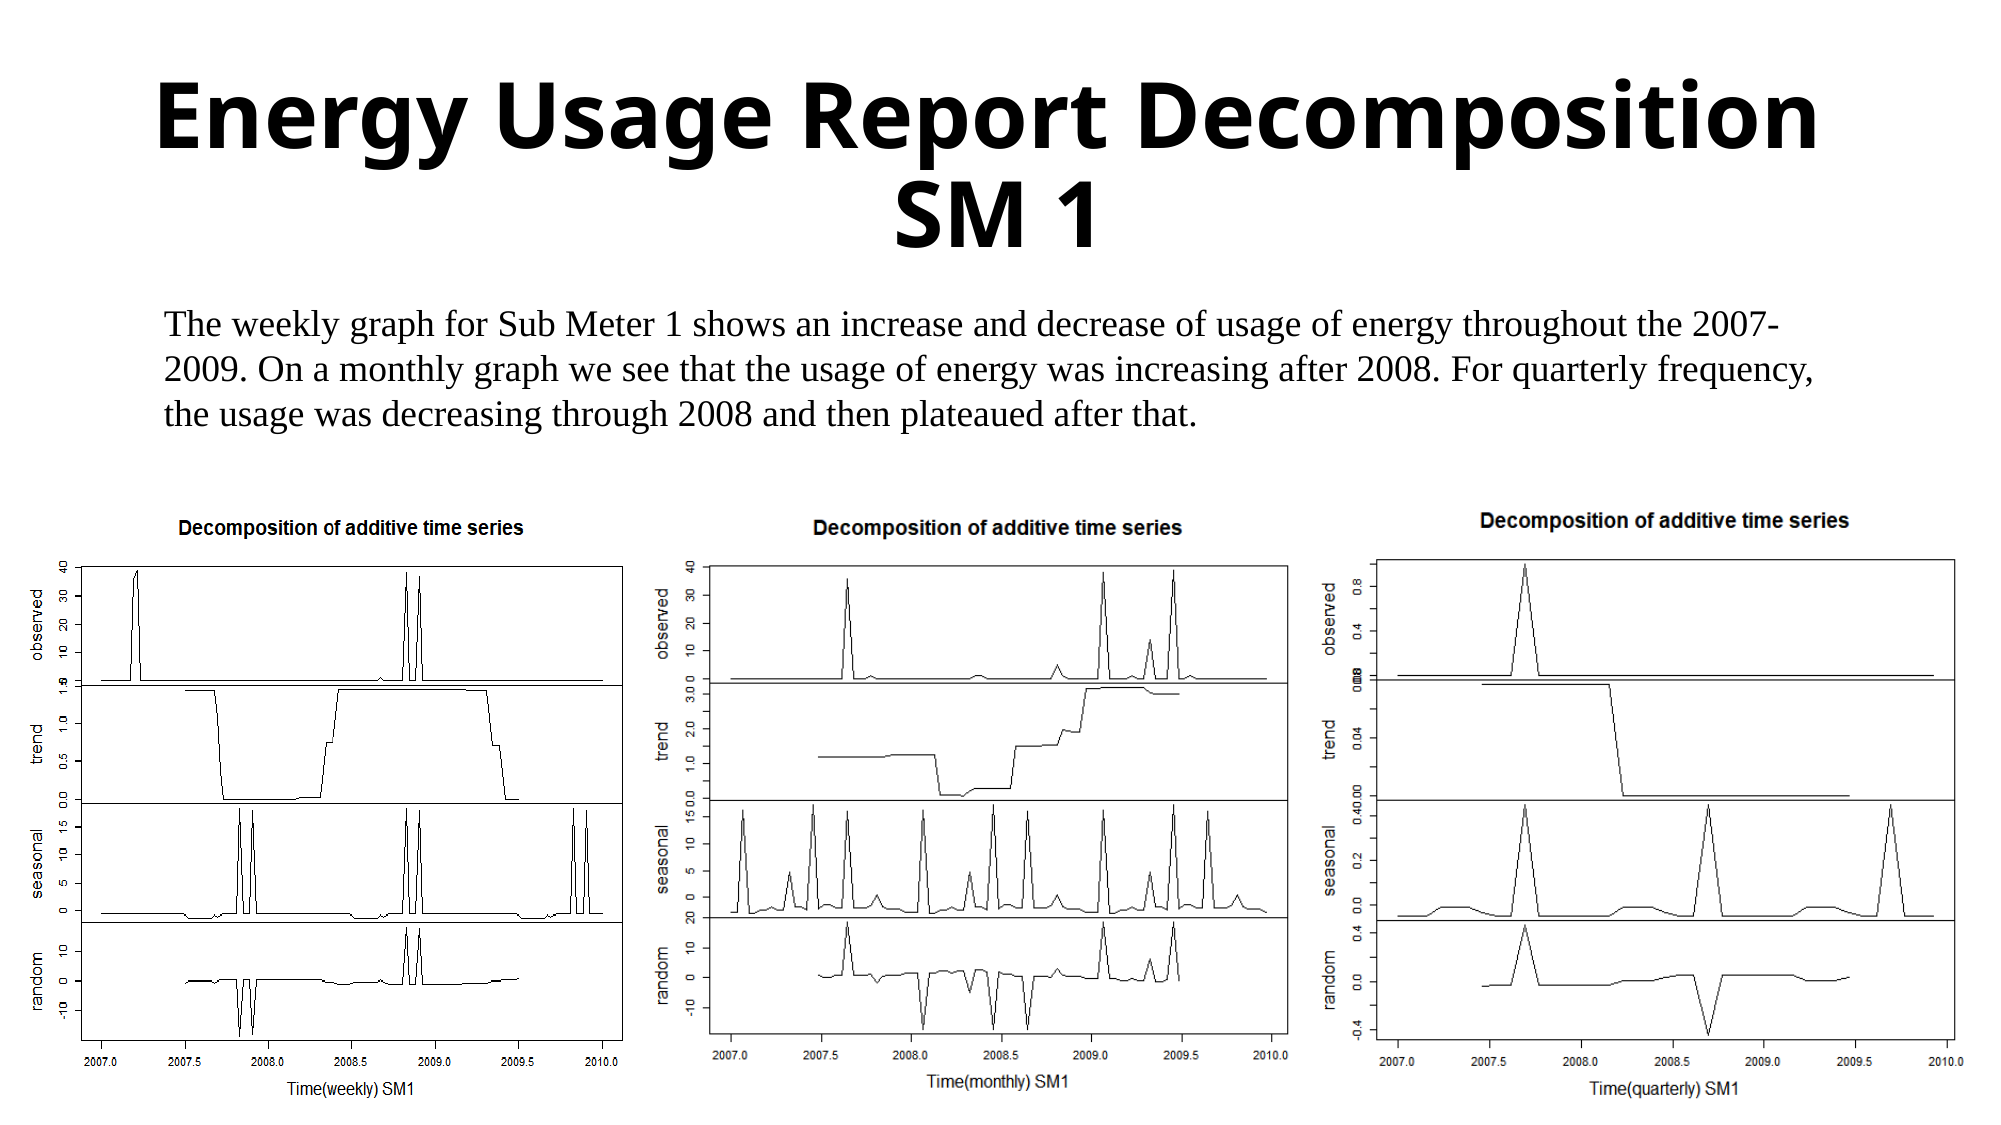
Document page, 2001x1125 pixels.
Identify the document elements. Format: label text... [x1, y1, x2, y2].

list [648, 497, 1308, 1117]
text_box The weekly graph for Sub Meter 1 shows an increase and decrease of usage of energy throughout the 2007-2009. On a monthly graph we see that the usage of energy was increasing after 2008. For quarterly frequency, the usage was decreasing through 2008 and then plateaued after that. [149, 291, 1875, 497]
title Energy Usage Report Decomposition SM 1 [137, 59, 1863, 278]
picture [1308, 489, 1983, 1125]
picture [17, 497, 648, 1125]
